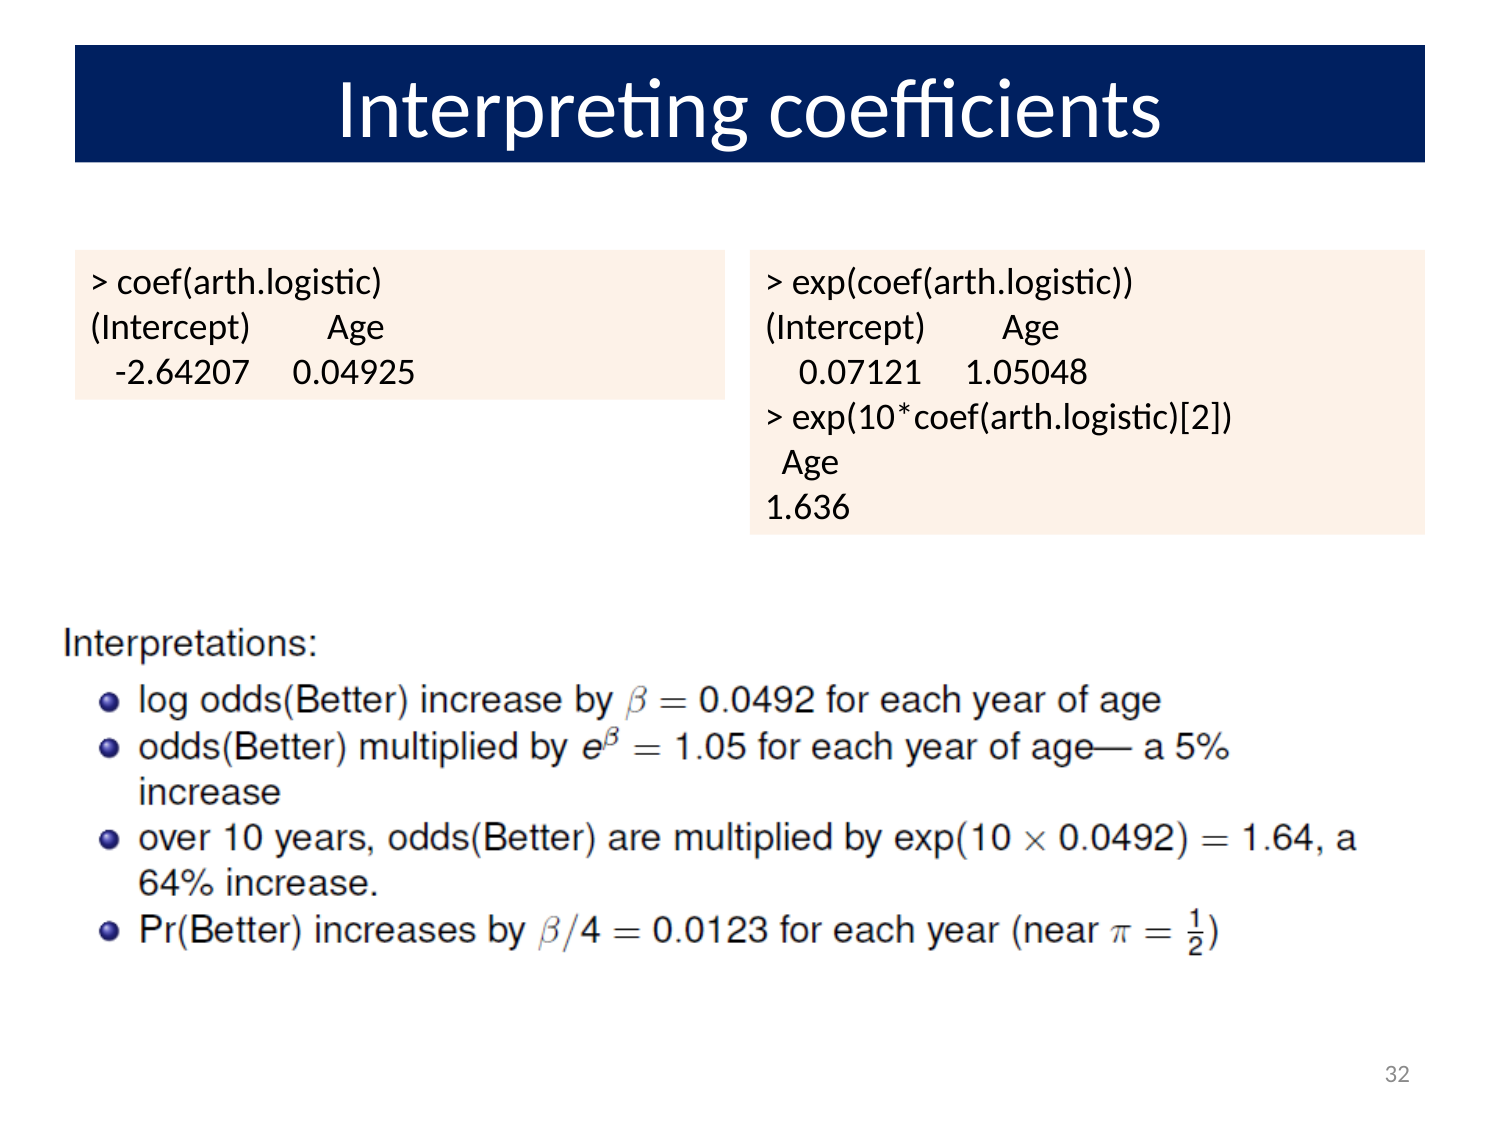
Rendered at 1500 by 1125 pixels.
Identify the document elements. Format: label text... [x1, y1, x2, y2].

text_box > coef(arth.logistic) (Intercept) Age -2.64207 0.04925 [75, 249, 725, 400]
text_box > exp(coef(arth.logistic)) (Intercept) Age 0.07121 1.05048 > exp(10*coef(arth.logistic)[2]) Age 1.636 [749, 249, 1425, 535]
title Interpreting coefficients [75, 45, 1425, 163]
picture [54, 625, 1396, 968]
slide_number 32 [1074, 1042, 1425, 1103]
